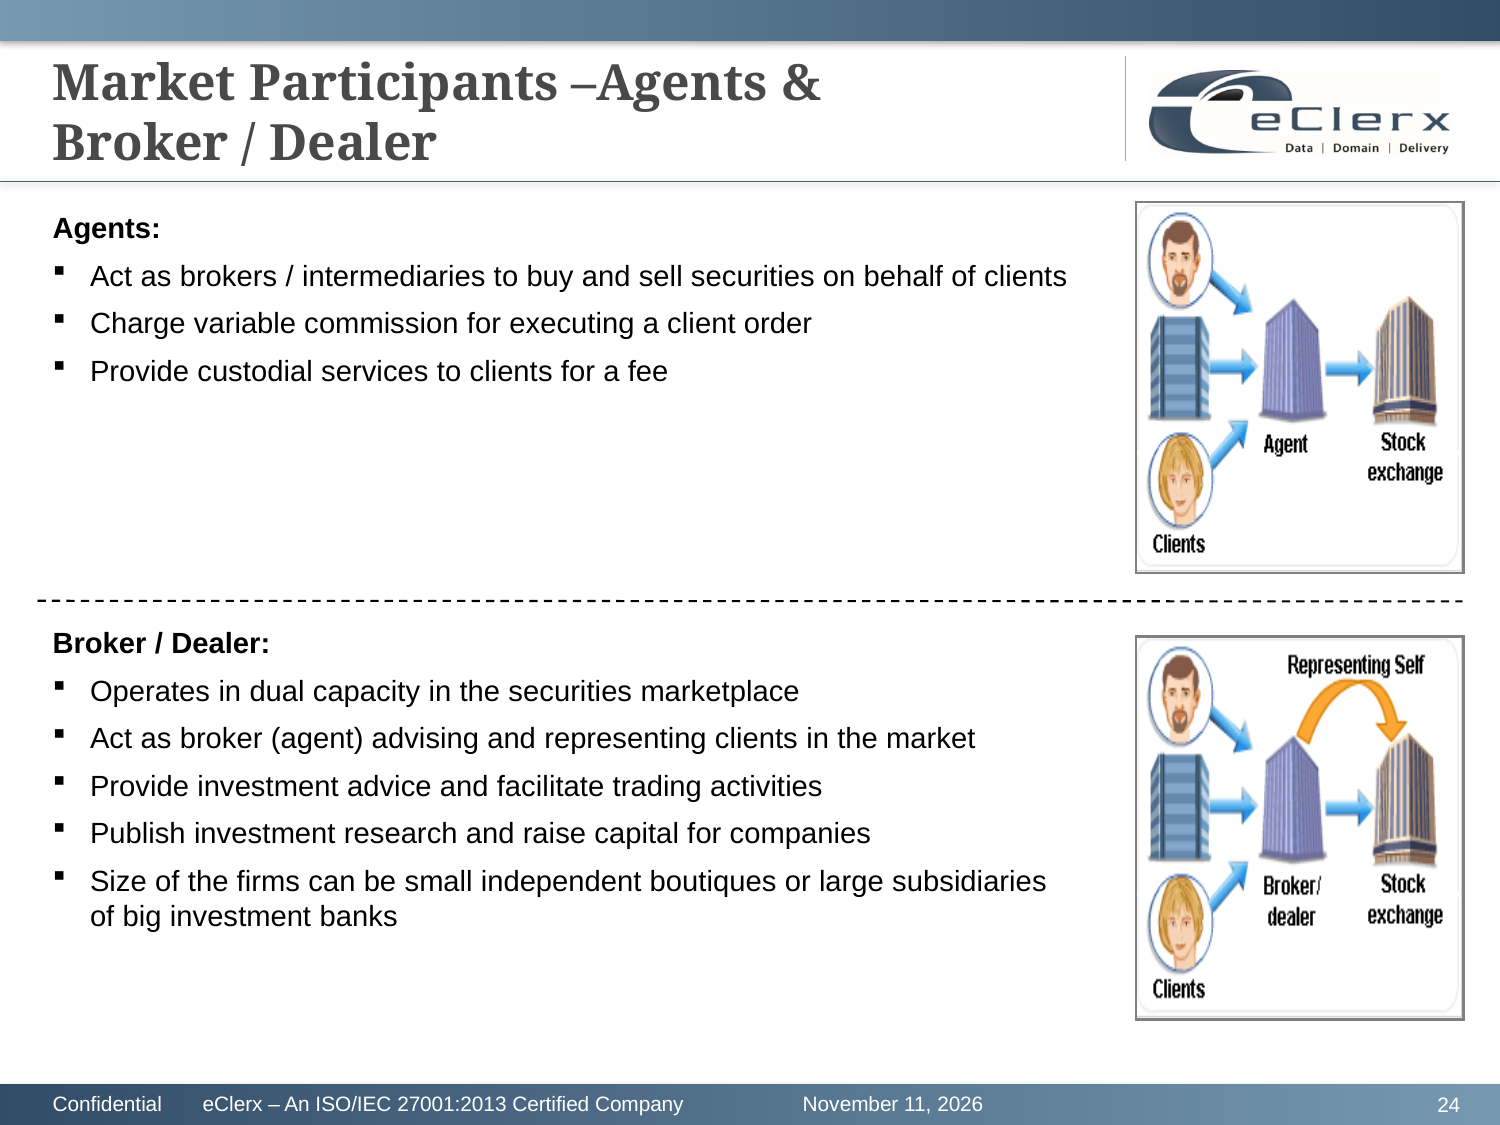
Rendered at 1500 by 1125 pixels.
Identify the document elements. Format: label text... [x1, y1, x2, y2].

picture [1136, 637, 1463, 1019]
picture [1136, 202, 1463, 573]
picture [1149, 70, 1450, 155]
list Agents: Act as brokers / intermediaries to buy and sell securities on behalf of clients Charge variable commission for executing a client order Provide custodial services to clients for a fee Broker / Dealer: Operates in dual capacity in the securities marketplace Act as broker (agent) advising and representing clients in the market Provide investment advice and facilitate trading activities Publish investment research and raise capital for companies Size of the firms can be small independent boutiques or large subsidiaries of big investment banks [37, 202, 1097, 599]
text_box [38, 602, 1097, 607]
list Agents: Act as brokers / intermediaries to buy and sell securities on behalf of clients Charge variable commission for executing a client order Provide custodial services to clients for a fee Broker / Dealer: Operates in dual capacity in the securities marketplace Act as broker (agent) advising and representing clients in the market Provide investment advice and facilitate trading activities Publish investment research and raise capital for companies Size of the firms can be small independent boutiques or large subsidiaries of big investment banks [37, 608, 1097, 1043]
title Market Participants –Agents & Broker / Dealer [37, 45, 1086, 176]
